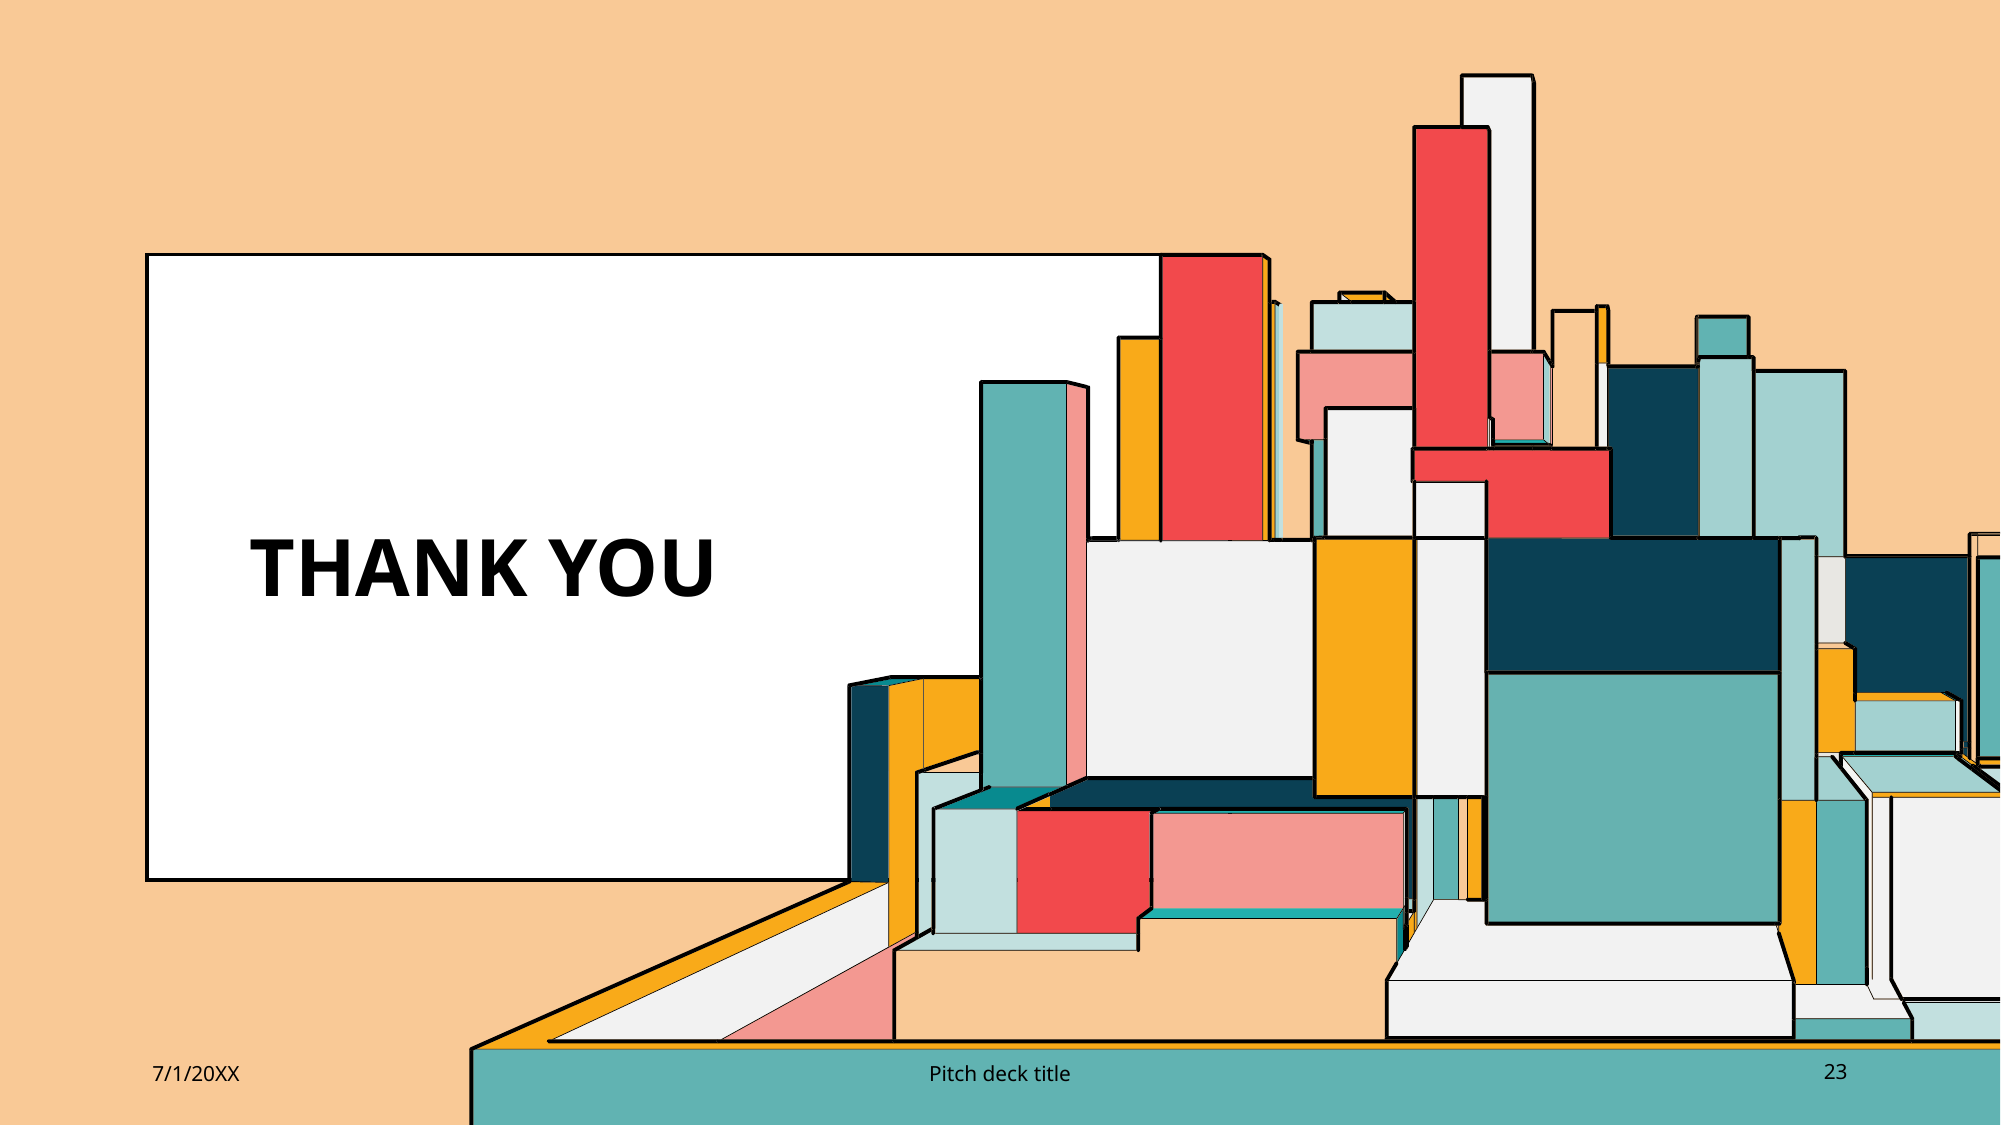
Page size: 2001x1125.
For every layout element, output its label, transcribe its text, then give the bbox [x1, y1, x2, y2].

slide_number 23 [1412, 1042, 1863, 1103]
title THANK YOU [234, 404, 941, 622]
footer Pitch deck title [662, 1042, 1338, 1103]
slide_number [137, 1042, 588, 1103]
